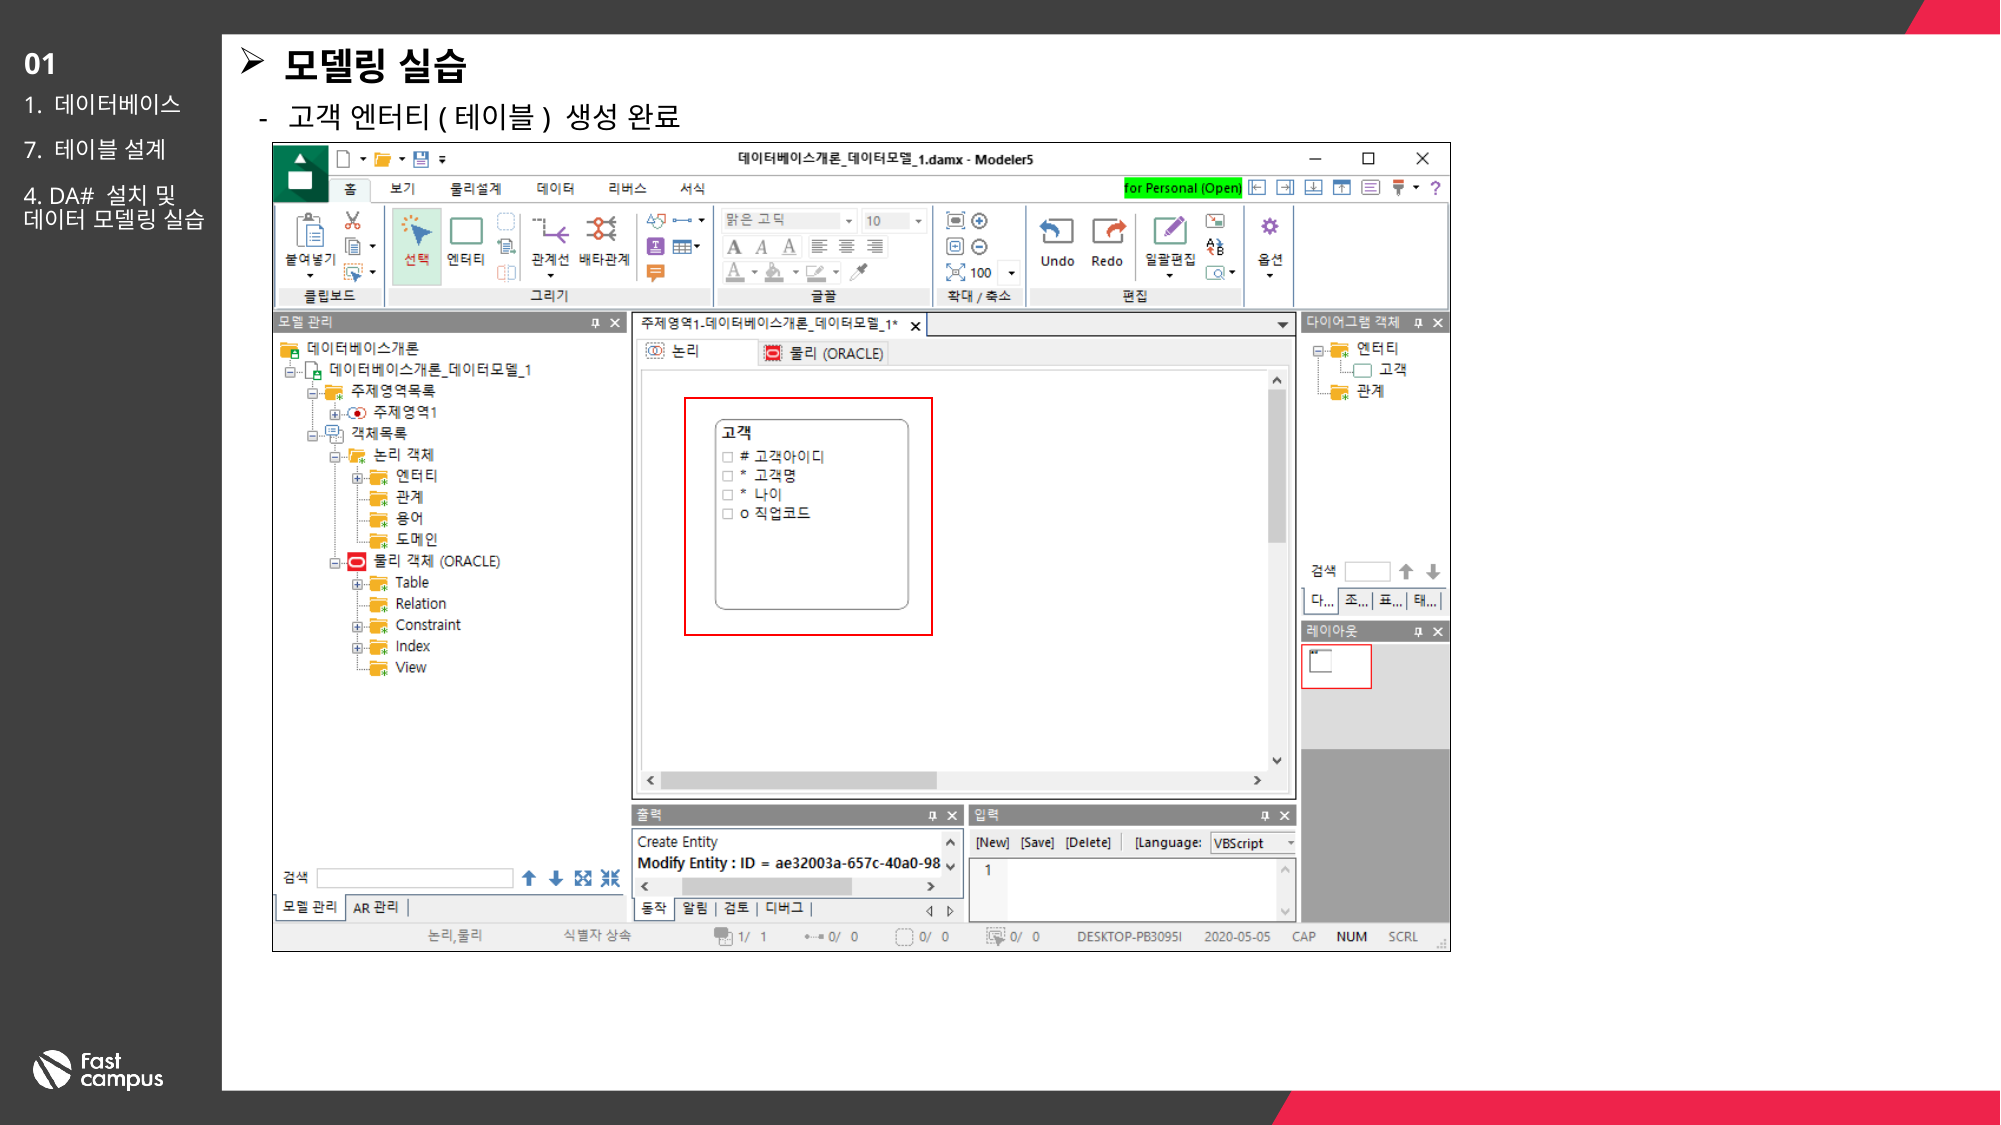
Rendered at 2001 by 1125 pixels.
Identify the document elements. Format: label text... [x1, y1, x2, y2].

list 1. 데이터베이스 7. 테이블 설계 4. DA# 설치 및 데이터 모델링 실습 [8, 86, 229, 291]
text_box 고객 엔터티(테이블) 생성 완료 [243, 92, 1968, 143]
text_box 모델링 실습 [223, 35, 483, 96]
picture [272, 142, 1451, 952]
picture [33, 1050, 163, 1091]
list 01 [9, 41, 223, 86]
